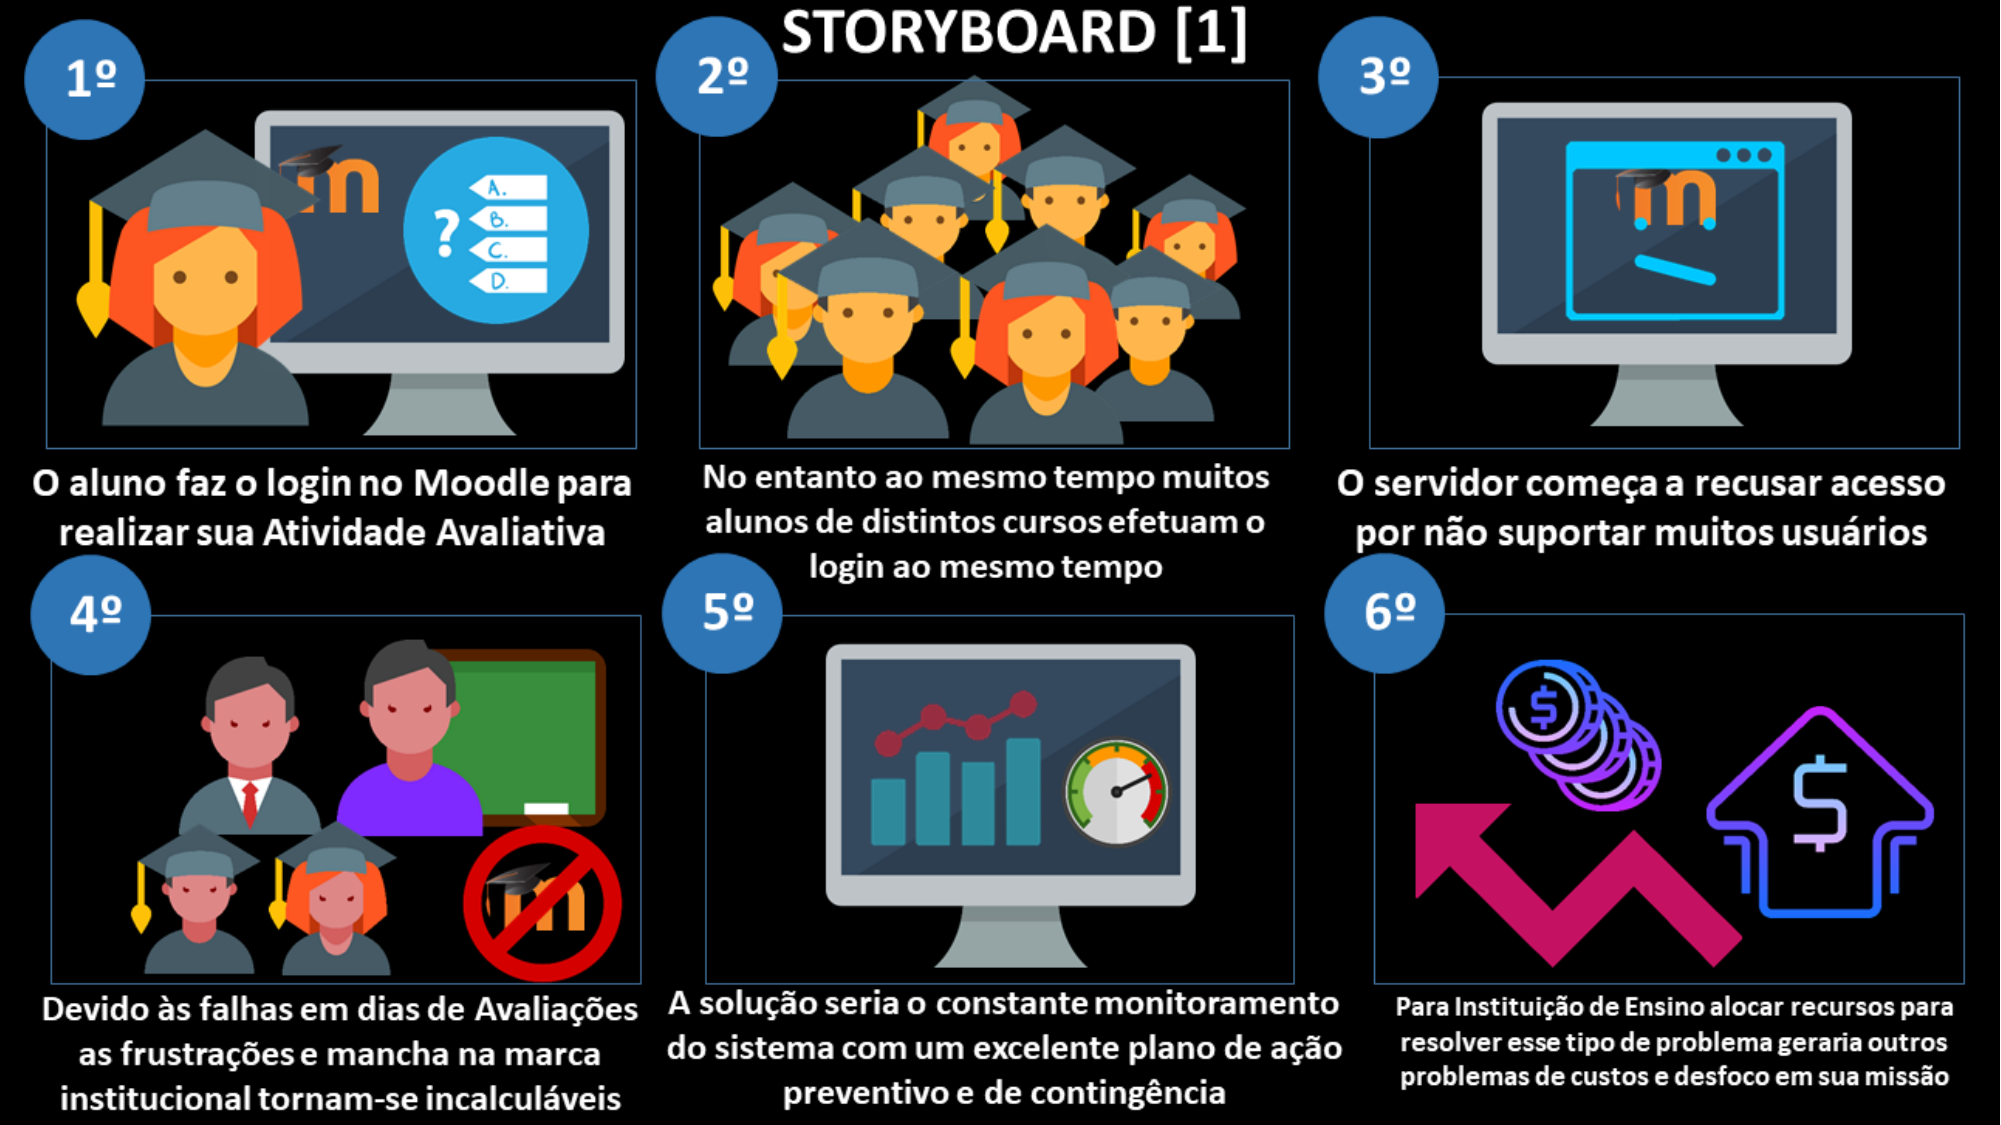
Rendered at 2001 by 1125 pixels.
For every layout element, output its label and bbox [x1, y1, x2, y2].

list [9, 3, 1990, 1118]
